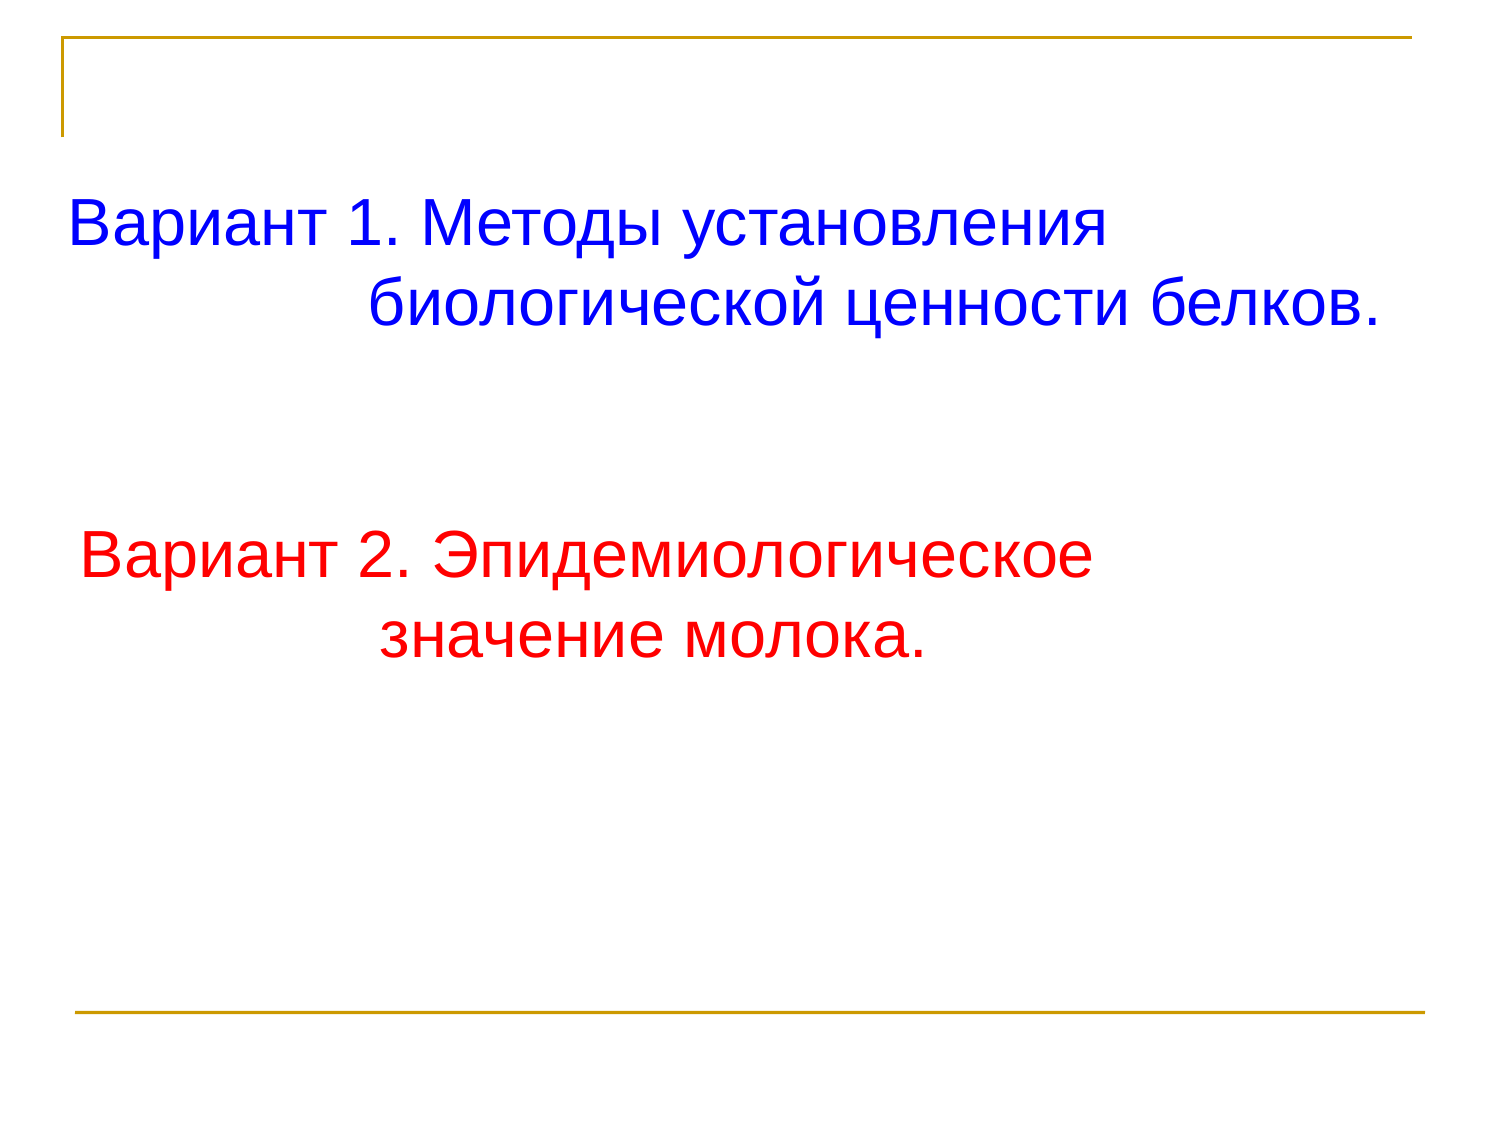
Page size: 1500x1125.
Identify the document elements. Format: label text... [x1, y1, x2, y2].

text_box Вариант 1. Методы установления биологической ценности белков. [53, 171, 1459, 346]
text_box Вариант 2. Эпидемиологическое значение молока. [64, 503, 1412, 678]
